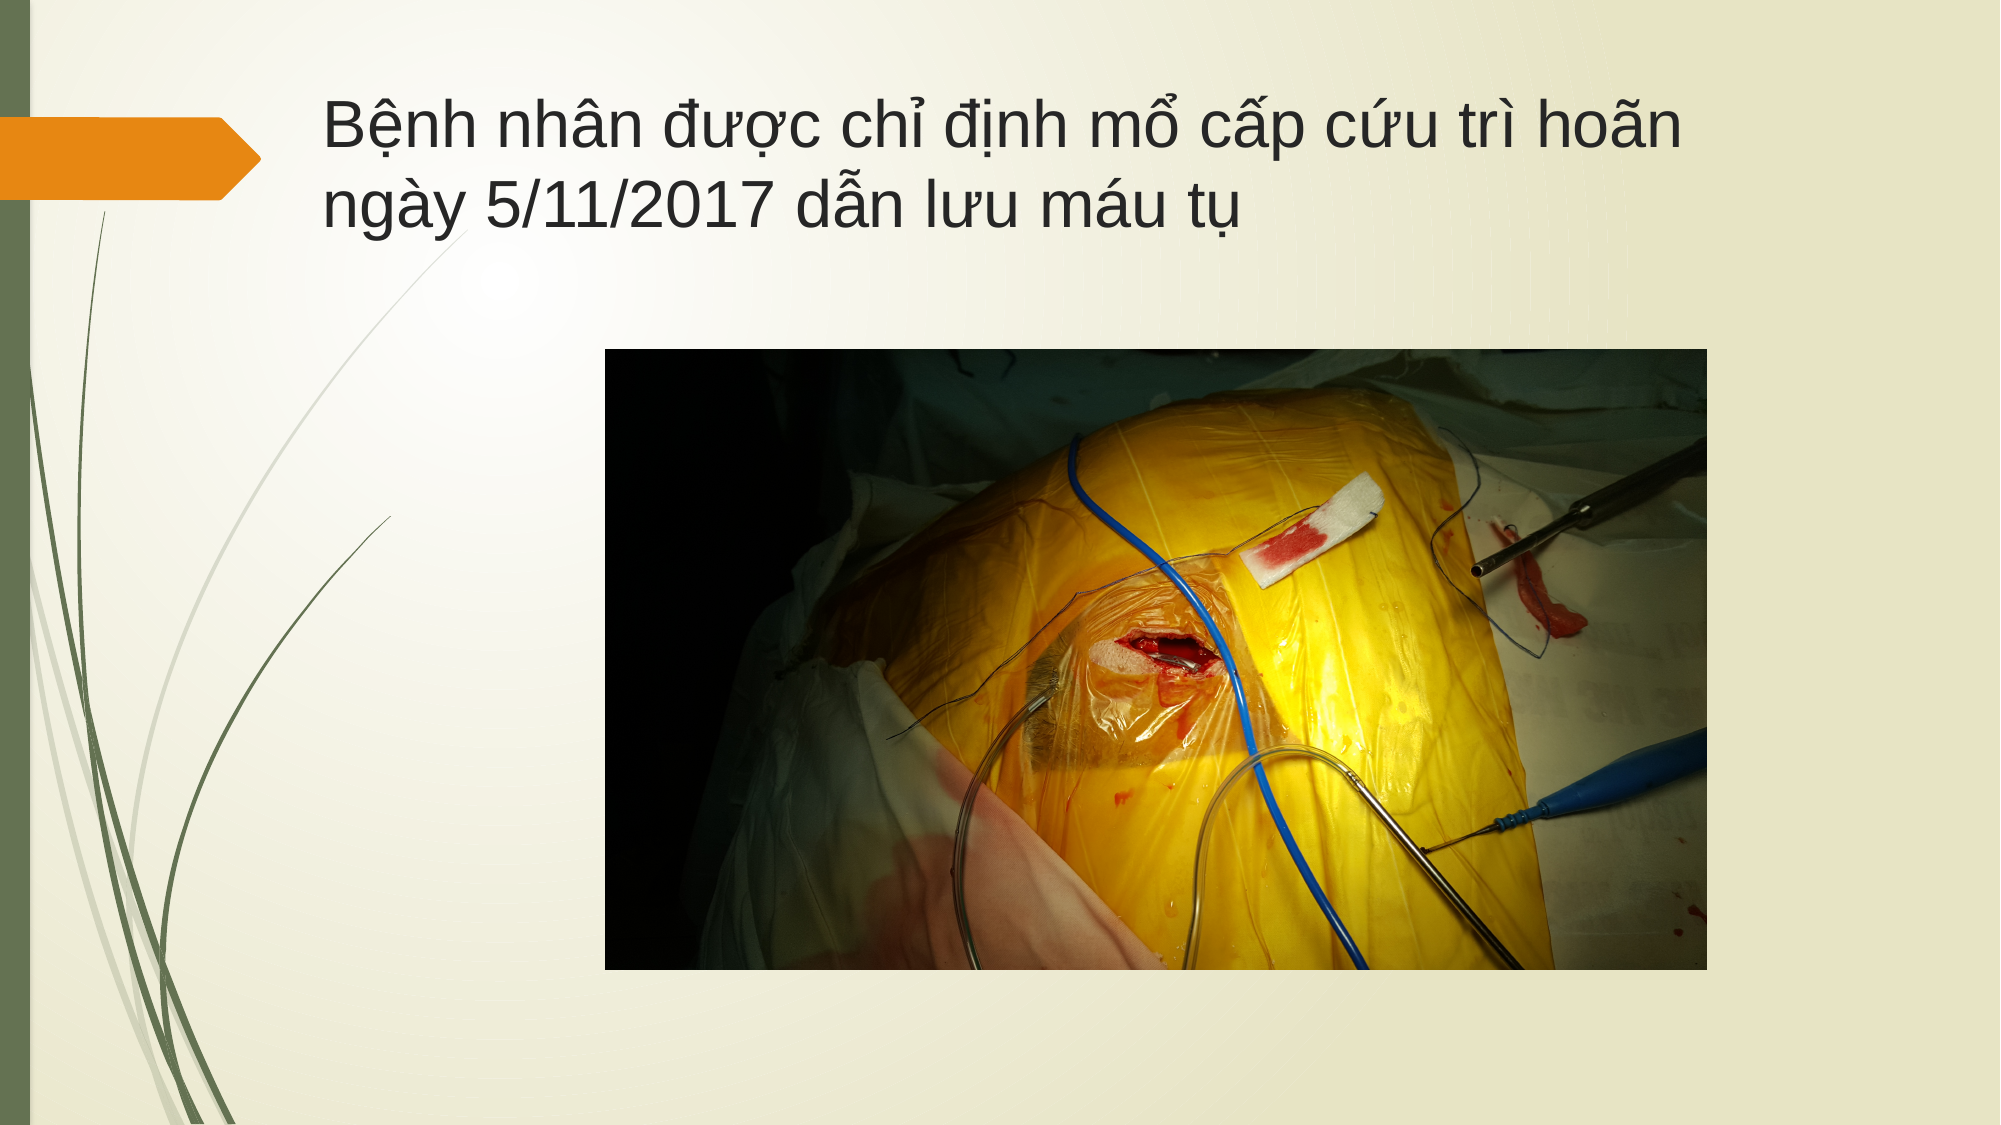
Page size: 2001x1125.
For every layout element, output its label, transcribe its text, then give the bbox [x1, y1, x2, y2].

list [604, 349, 1708, 971]
title Bệnh nhân được chỉ định mổ cấp cứu trì hoãn ngày 5/11/2017 dẫn lưu máu tụ [307, 72, 1770, 283]
